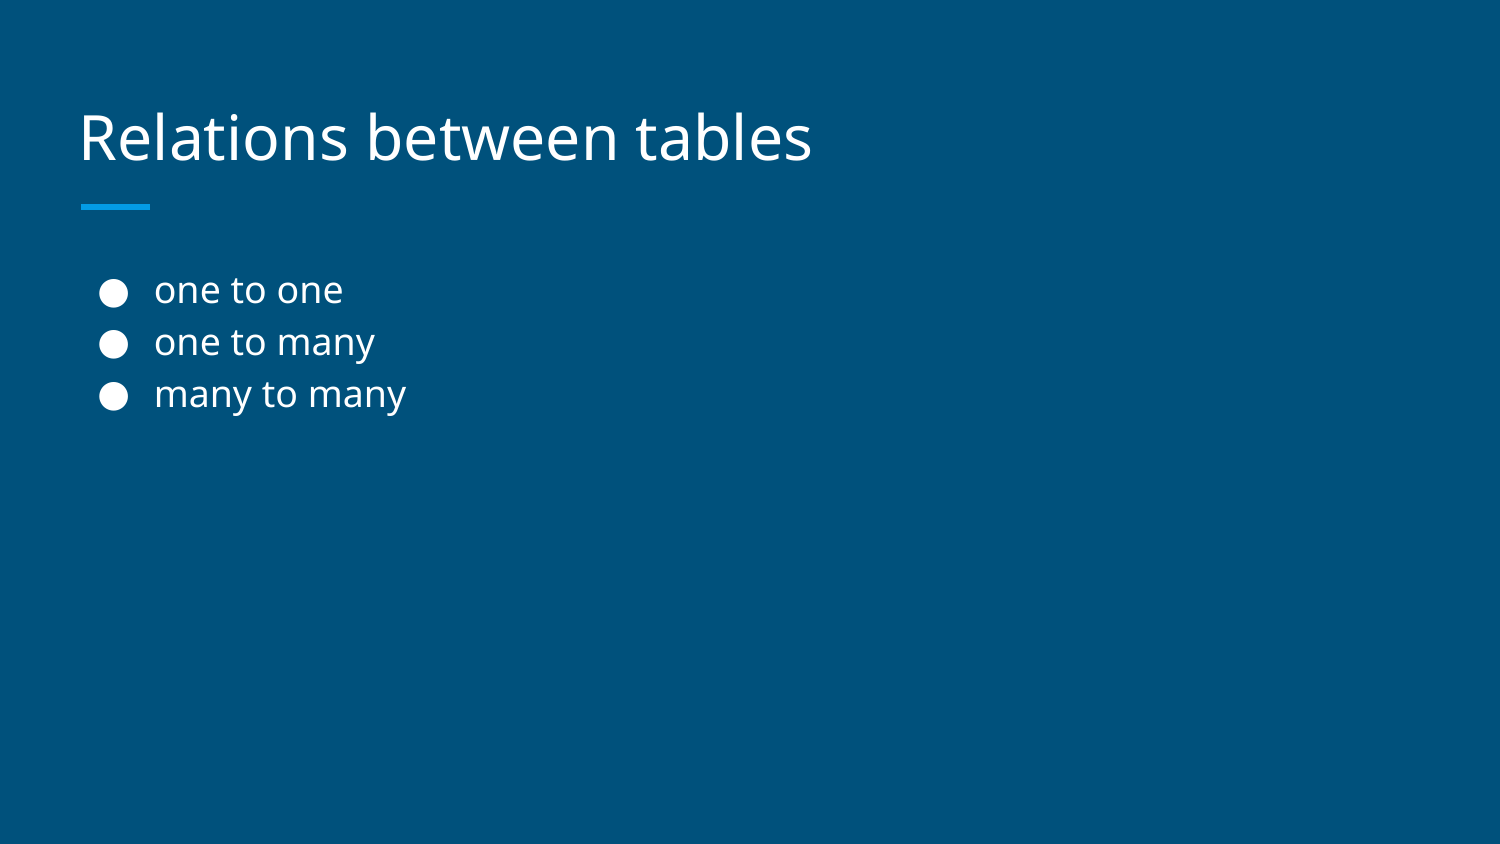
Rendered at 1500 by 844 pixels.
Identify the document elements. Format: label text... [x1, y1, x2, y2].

title Relations between tables [63, 75, 1437, 188]
list one to one one to many many to many [63, 244, 1437, 750]
